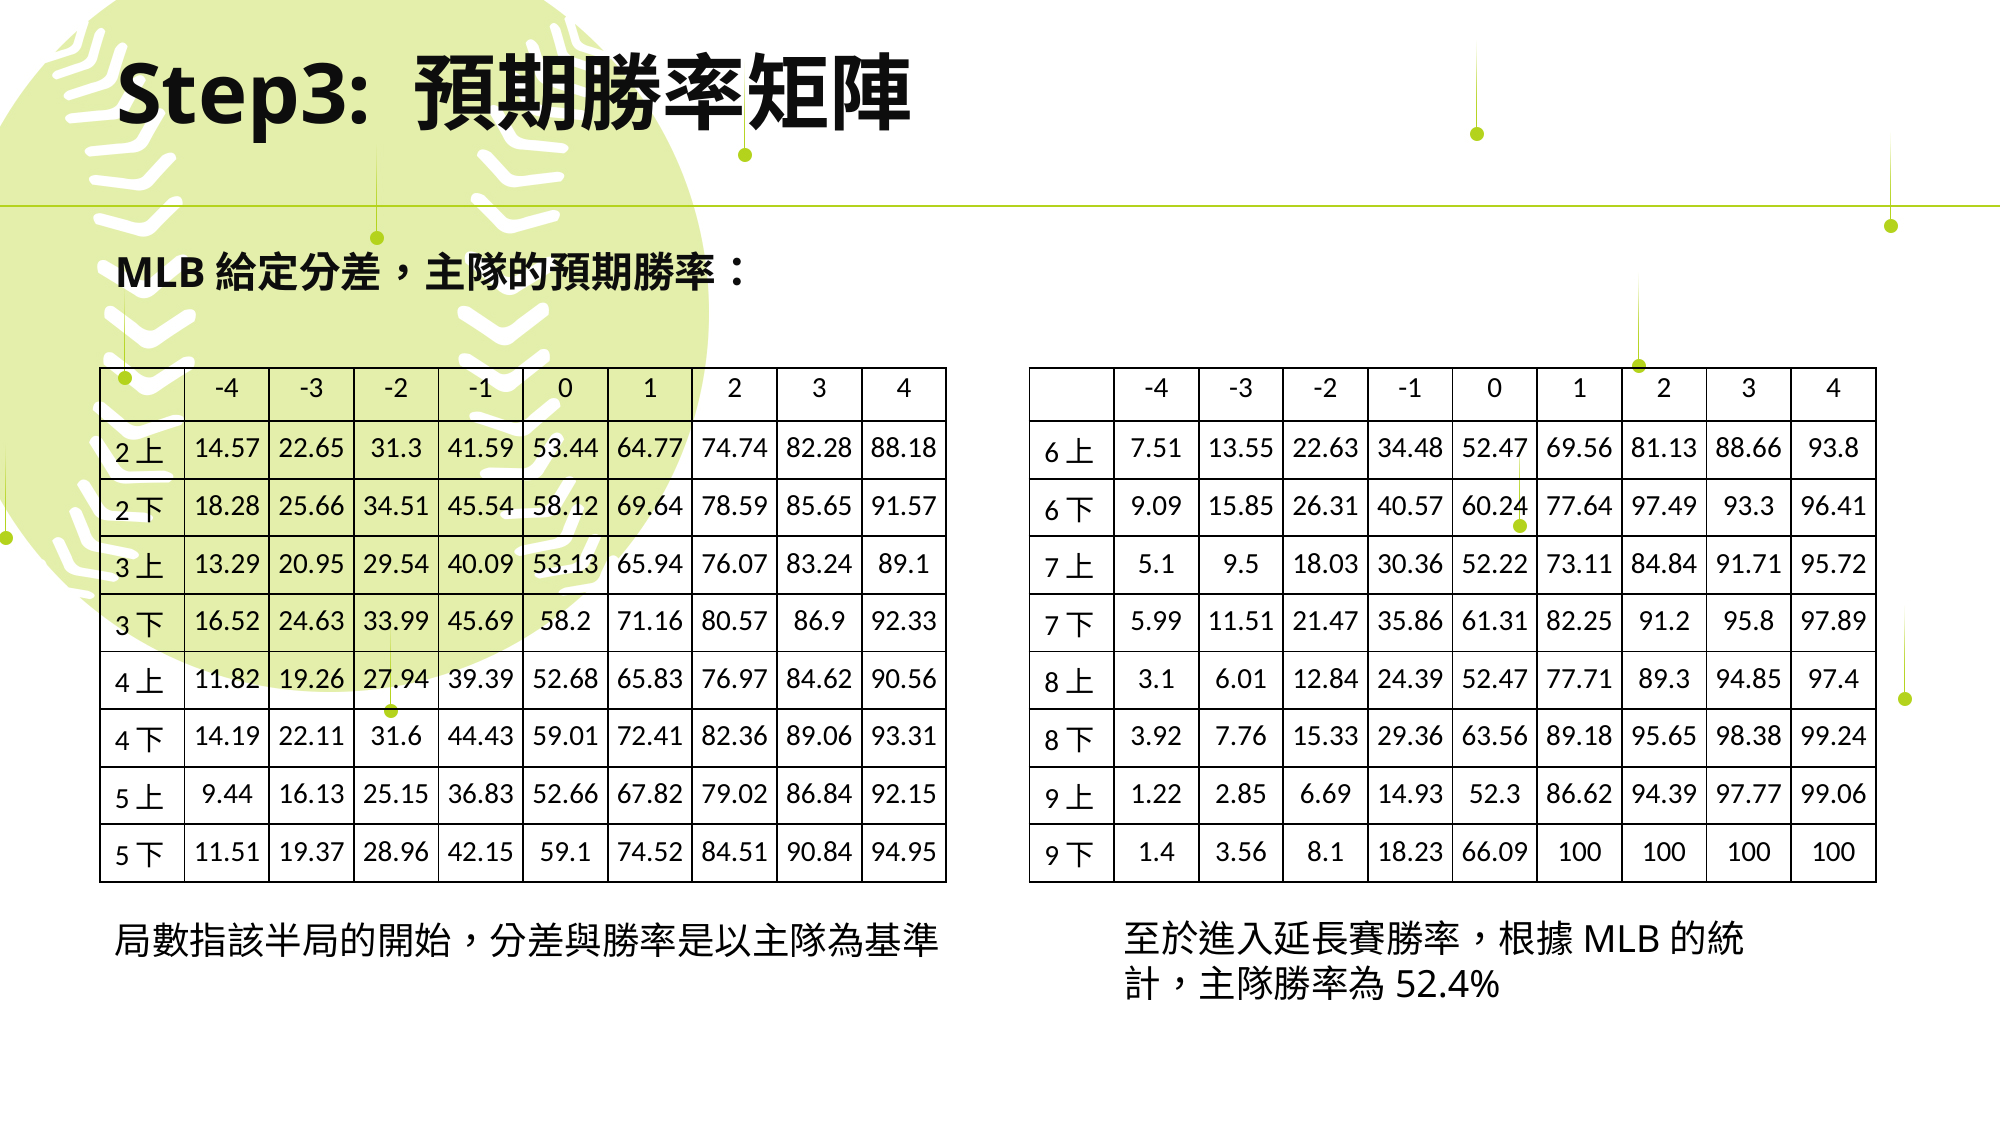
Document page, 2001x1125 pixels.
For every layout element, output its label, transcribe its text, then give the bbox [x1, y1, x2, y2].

table_cell 40.09 [439, 537, 522, 593]
table_cell 59.1 [524, 825, 607, 881]
table_cell 15.85 [1200, 480, 1282, 535]
table_cell 36.83 [439, 768, 522, 823]
table_cell 59.01 [524, 710, 607, 766]
table_cell 91.57 [863, 480, 945, 535]
table_cell 76.97 [693, 652, 776, 708]
table_cell 95.72 [1792, 537, 1875, 593]
table_cell 95.65 [1623, 710, 1706, 766]
table_cell 4下 [101, 710, 184, 766]
table_cell 89.3 [1623, 652, 1706, 708]
table_cell 19.26 [270, 652, 353, 708]
table_cell 98.38 [1707, 710, 1790, 766]
table_header -4 [1115, 369, 1198, 420]
table_cell 91.71 [1707, 537, 1790, 593]
table_cell 7.51 [1115, 422, 1198, 478]
table_cell 22.11 [270, 710, 353, 766]
table_cell 58.12 [524, 480, 607, 535]
table_header 4 [1792, 369, 1875, 420]
table_cell 9.44 [185, 768, 268, 823]
table_cell 96.41 [1792, 480, 1875, 535]
table_cell 67.82 [609, 768, 691, 823]
table_cell 18.23 [1369, 825, 1452, 881]
table_cell 1.22 [1115, 768, 1198, 823]
table_cell 100 [1538, 825, 1621, 881]
table_cell 53.44 [524, 422, 607, 478]
table_cell 45.69 [439, 595, 522, 651]
table_cell 80.57 [693, 595, 776, 651]
table_cell 22.63 [1284, 422, 1367, 478]
table_cell 2下 [101, 480, 184, 535]
table_cell 5下 [101, 825, 184, 881]
table_cell 40.57 [1369, 480, 1452, 535]
table_cell 89.18 [1538, 710, 1621, 766]
table_cell 58.2 [524, 595, 607, 651]
table_cell 86.9 [778, 595, 861, 651]
table_cell 11.51 [185, 825, 268, 881]
table_cell 3下 [101, 595, 184, 651]
table_header -2 [1284, 369, 1367, 420]
table_cell 35.86 [1369, 595, 1452, 651]
table_cell 12.84 [1284, 652, 1367, 708]
table_cell 7.76 [1200, 710, 1282, 766]
table_cell 18.03 [1284, 537, 1367, 593]
table_cell 74.74 [693, 422, 776, 478]
table_cell 76.07 [693, 537, 776, 593]
table_cell 19.37 [270, 825, 353, 881]
table_cell 77.64 [1538, 480, 1621, 535]
table_cell 1.4 [1115, 825, 1198, 881]
table_cell 14.19 [185, 710, 268, 766]
table_header 0 [524, 369, 607, 420]
table_cell 65.83 [609, 652, 691, 708]
table_cell 9上 [1030, 768, 1113, 823]
table_cell 25.15 [355, 768, 438, 823]
table_cell 2上 [101, 422, 184, 478]
table_cell 94.39 [1623, 768, 1706, 823]
table_cell 9下 [1030, 825, 1113, 881]
table_header 2 [1623, 369, 1706, 420]
table_cell 45.54 [439, 480, 522, 535]
table_header 1 [609, 369, 691, 420]
table_cell 13.29 [185, 537, 268, 593]
table_cell 52.22 [1453, 537, 1536, 593]
table_cell 29.36 [1369, 710, 1452, 766]
table_cell 33.99 [355, 595, 438, 651]
table_cell 97.4 [1792, 652, 1875, 708]
table_cell 93.8 [1792, 422, 1875, 478]
table_cell 88.66 [1707, 422, 1790, 478]
table_cell 3上 [101, 537, 184, 593]
table_header [101, 369, 184, 420]
table_cell 82.28 [778, 422, 861, 478]
table_cell 31.6 [355, 710, 438, 766]
table_cell 92.15 [863, 768, 945, 823]
table_cell 100 [1707, 825, 1790, 881]
table_cell 82.36 [693, 710, 776, 766]
table_header 3 [778, 369, 861, 420]
table_cell 93.3 [1707, 480, 1790, 535]
table_cell 6上 [1030, 422, 1113, 478]
table_cell 42.15 [439, 825, 522, 881]
table_header 2 [693, 369, 776, 420]
table_cell 93.31 [863, 710, 945, 766]
list MLB給定分差，主隊的預期勝率： [99, 243, 1900, 1035]
table_cell 24.39 [1369, 652, 1452, 708]
table_cell 5.1 [1115, 537, 1198, 593]
table_cell 3.1 [1115, 652, 1198, 708]
table_cell 15.33 [1284, 710, 1367, 766]
table_cell 52.68 [524, 652, 607, 708]
table_cell 44.43 [439, 710, 522, 766]
table_cell 73.11 [1538, 537, 1621, 593]
table_cell 52.3 [1453, 768, 1536, 823]
table_cell 81.13 [1623, 422, 1706, 478]
table_cell 14.93 [1369, 768, 1452, 823]
table_cell 65.94 [609, 537, 691, 593]
table_cell 99.06 [1792, 768, 1875, 823]
table_cell 71.16 [609, 595, 691, 651]
text_box 局數指該半局的開始，分差與勝率是以主隊為基準 [99, 909, 1091, 970]
table_header -2 [355, 369, 438, 420]
table_cell 52.66 [524, 768, 607, 823]
table_cell 34.48 [1369, 422, 1452, 478]
table_cell 97.89 [1792, 595, 1875, 651]
table_cell 90.56 [863, 652, 945, 708]
table_header -4 [185, 369, 268, 420]
table_cell 72.41 [609, 710, 691, 766]
table_header 3 [1707, 369, 1790, 420]
table_cell 90.84 [778, 825, 861, 881]
table_cell 95.8 [1707, 595, 1790, 651]
table_cell 5.99 [1115, 595, 1198, 651]
table_cell 7下 [1030, 595, 1113, 651]
table_header -3 [270, 369, 353, 420]
table_cell 3.56 [1200, 825, 1282, 881]
table_cell 27.94 [355, 652, 438, 708]
table_cell 89.06 [778, 710, 861, 766]
table_cell 6.69 [1284, 768, 1367, 823]
table_cell 84.84 [1623, 537, 1706, 593]
table_cell 97.77 [1707, 768, 1790, 823]
table_cell 77.71 [1538, 652, 1621, 708]
table_header -1 [1369, 369, 1452, 420]
table_cell 69.56 [1538, 422, 1621, 478]
table_cell 30.36 [1369, 537, 1452, 593]
table_cell 39.39 [439, 652, 522, 708]
table_cell 63.56 [1453, 710, 1536, 766]
table_header 0 [1453, 369, 1536, 420]
table_cell 60.24 [1453, 480, 1536, 535]
table_cell 4上 [101, 652, 184, 708]
table_cell 83.24 [778, 537, 861, 593]
table_cell 26.31 [1284, 480, 1367, 535]
table_cell 100 [1623, 825, 1706, 881]
table_cell 11.51 [1200, 595, 1282, 651]
table_cell 8.1 [1284, 825, 1367, 881]
table_header 1 [1538, 369, 1621, 420]
text_box 至於進入延長賽勝率，根據MLB的統計，主隊勝率為52.4% [1108, 907, 1797, 1013]
table_cell 78.59 [693, 480, 776, 535]
table_cell 89.1 [863, 537, 945, 593]
table_cell 28.96 [355, 825, 438, 881]
table_cell 85.65 [778, 480, 861, 535]
table_cell 34.51 [355, 480, 438, 535]
table_cell 41.59 [439, 422, 522, 478]
table_cell 61.31 [1453, 595, 1536, 651]
table_cell 8下 [1030, 710, 1113, 766]
table_cell 21.47 [1284, 595, 1367, 651]
table_cell 20.95 [270, 537, 353, 593]
table_cell 16.13 [270, 768, 353, 823]
table_cell 82.25 [1538, 595, 1621, 651]
table_cell 18.28 [185, 480, 268, 535]
table_cell 69.64 [609, 480, 691, 535]
table_cell 29.54 [355, 537, 438, 593]
table_cell 100 [1792, 825, 1875, 881]
table_cell 6.01 [1200, 652, 1282, 708]
table_header -3 [1200, 369, 1282, 420]
table_cell 16.52 [185, 595, 268, 651]
table_header 4 [863, 369, 945, 420]
table_cell 84.62 [778, 652, 861, 708]
table_cell 52.47 [1453, 652, 1536, 708]
title Step3: 預期勝率矩陣 [99, 31, 1900, 162]
table_header [1030, 369, 1113, 420]
table_cell 53.13 [524, 537, 607, 593]
table_cell 74.52 [609, 825, 691, 881]
table_cell 64.77 [609, 422, 691, 478]
table_cell 9.09 [1115, 480, 1198, 535]
table_cell 94.95 [863, 825, 945, 881]
table_cell 9.5 [1200, 537, 1282, 593]
table_cell 92.33 [863, 595, 945, 651]
table_cell 99.24 [1792, 710, 1875, 766]
table_cell 84.51 [693, 825, 776, 881]
table_cell 24.63 [270, 595, 353, 651]
table_cell 31.3 [355, 422, 438, 478]
table_cell 88.18 [863, 422, 945, 478]
table_cell 8上 [1030, 652, 1113, 708]
table_cell 11.82 [185, 652, 268, 708]
table_header -1 [439, 369, 522, 420]
table_cell 66.09 [1453, 825, 1536, 881]
table_cell 13.55 [1200, 422, 1282, 478]
table_cell 25.66 [270, 480, 353, 535]
table_cell 79.02 [693, 768, 776, 823]
table_cell 86.62 [1538, 768, 1621, 823]
table_cell 3.92 [1115, 710, 1198, 766]
table_cell 5上 [101, 768, 184, 823]
table_cell 52.47 [1453, 422, 1536, 478]
picture [0, 0, 2000, 1125]
table_cell 94.85 [1707, 652, 1790, 708]
table_cell 2.85 [1200, 768, 1282, 823]
table_cell 86.84 [778, 768, 861, 823]
table_cell 97.49 [1623, 480, 1706, 535]
table_cell 22.65 [270, 422, 353, 478]
table_cell 91.2 [1623, 595, 1706, 651]
table_cell 7上 [1030, 537, 1113, 593]
table_cell 14.57 [185, 422, 268, 478]
table_cell 6下 [1030, 480, 1113, 535]
